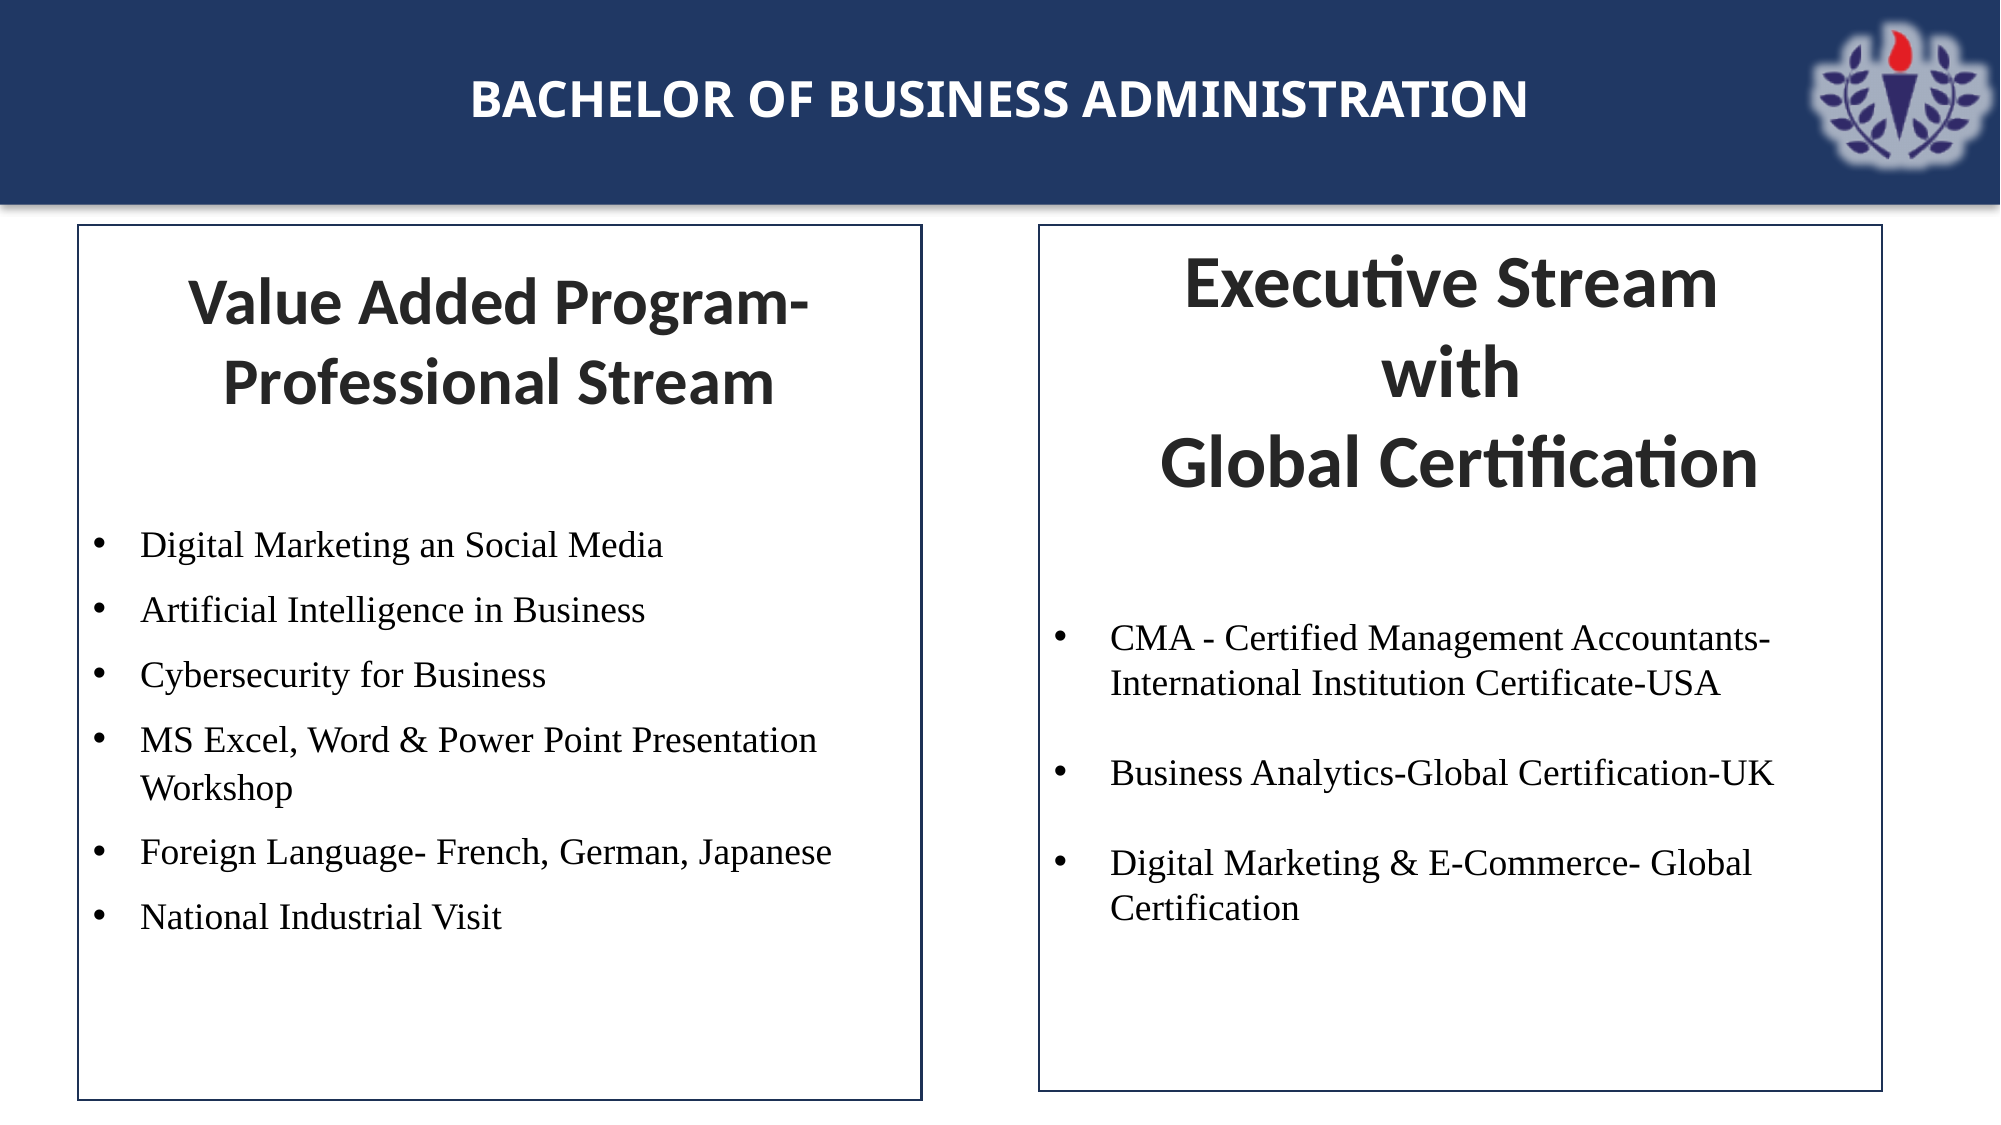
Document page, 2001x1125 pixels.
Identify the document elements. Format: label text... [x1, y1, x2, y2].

text_box Digital Marketing an Social Media Artificial Intelligence in Business Cybersecurity for Business MS Excel, Word & Power Point Presentation Workshop Foreign Language- French, German, Japanese National Industrial Visit [77, 224, 923, 1101]
text_box CMA - Certified Management Accountants-International Institution Certificate-USA Business Analytics-Global Certification-UK Digital Marketing & E-Commerce- Global Certification [1038, 224, 1883, 1092]
picture [1819, 28, 2000, 175]
title BACHELOR OF BUSINESS ADMINISTRATION [0, 0, 2000, 205]
text_box Executive Stream with Global Certification [1145, 224, 1777, 510]
